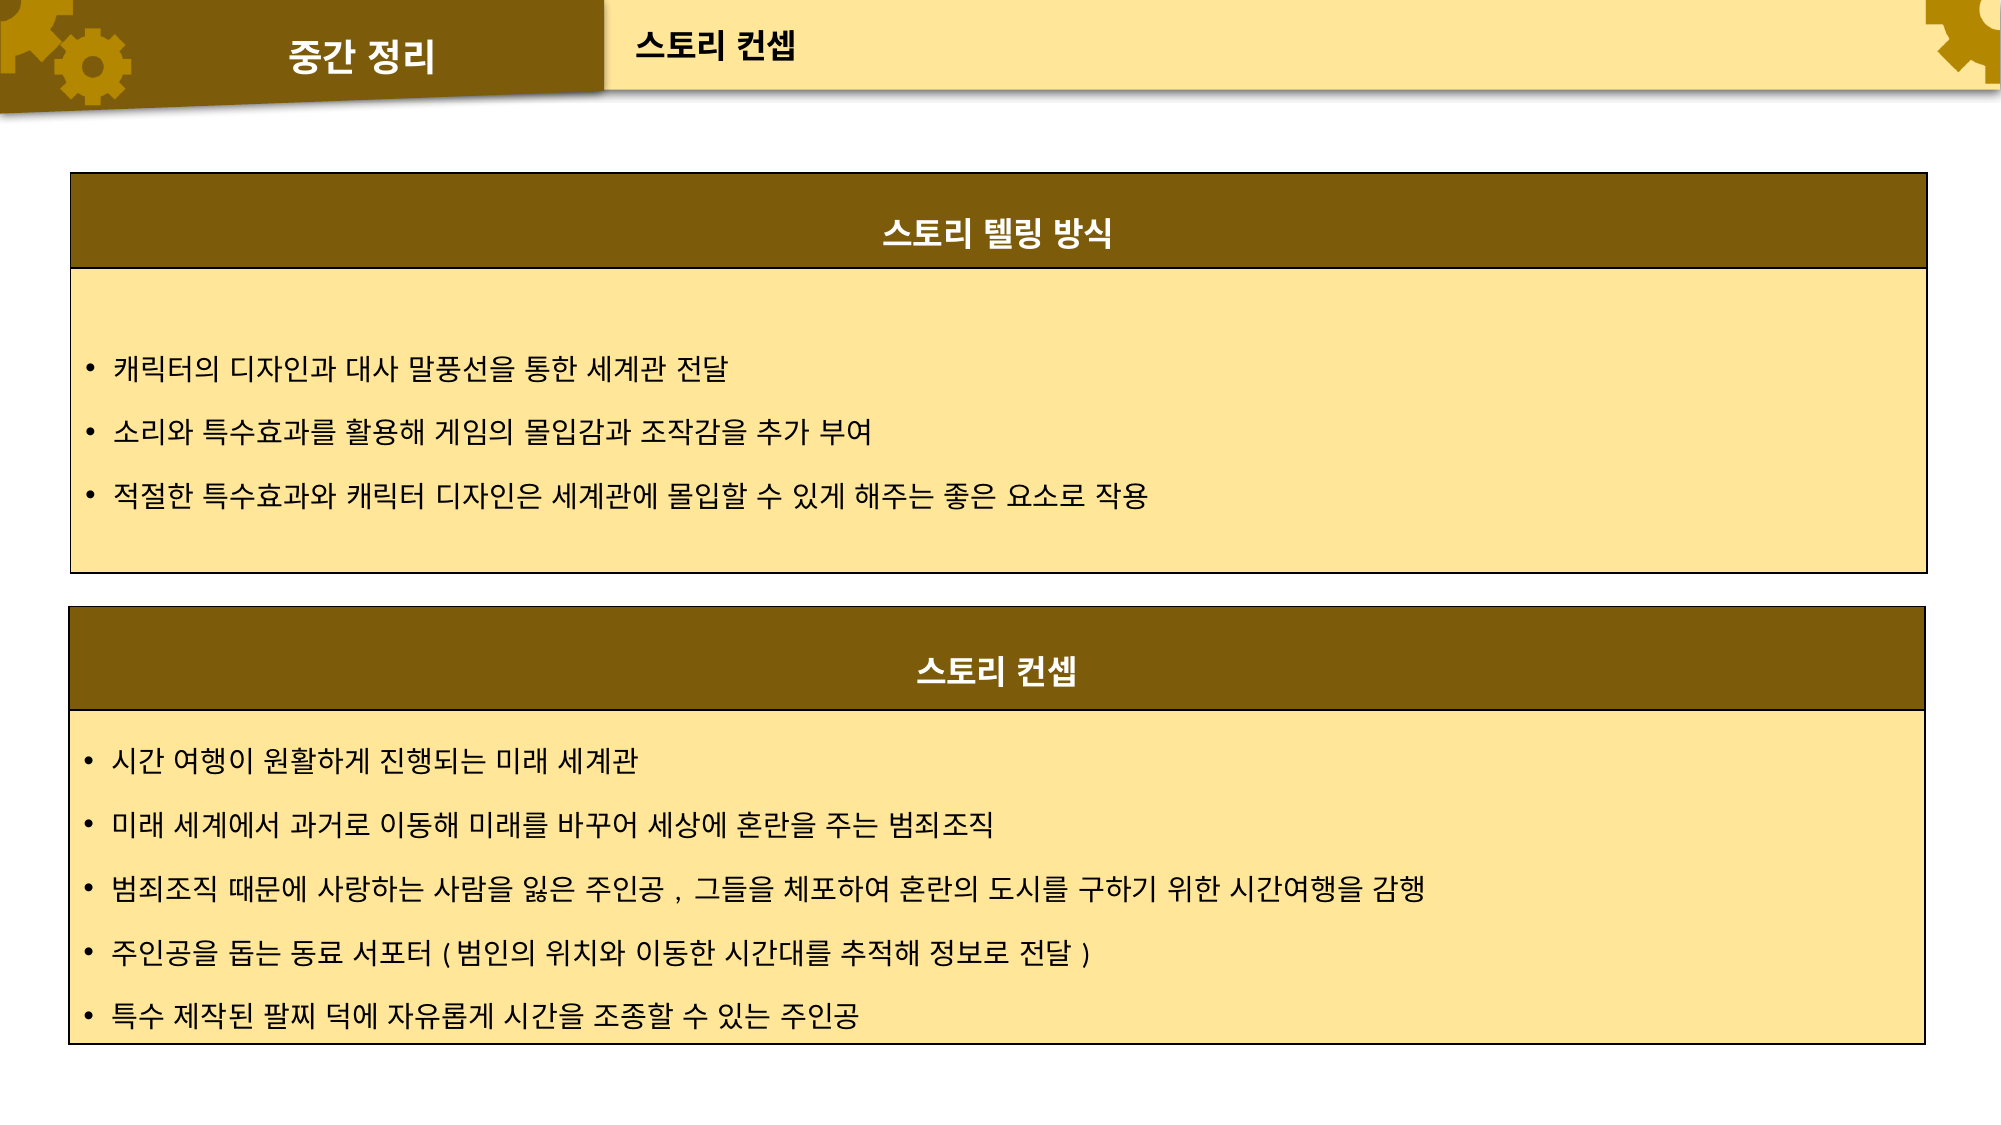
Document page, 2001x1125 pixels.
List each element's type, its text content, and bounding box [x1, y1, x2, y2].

table_cell 캐릭터의 디자인과 대사 말풍선을 통한 세계관 전달 소리와 특수효과를 활용해 게임의 몰입감과 조작감을 추가 부여 적절한 특수효과와 캐릭터 디자인은 세계관에 몰입할 수 있게 해주는 좋은 요소로 작용 [71, 269, 1926, 572]
title 중간 정리 [137, 6, 588, 85]
table_header 스토리 텔링 방식 [71, 174, 1926, 267]
table_cell 시간 여행이 원활하게 진행되는 미래 세계관 미래 세계에서 과거로 이동해 미래를 바꾸어 세상에 혼란을 주는 범죄조직 범죄조직 때문에 사랑하는 사람을 잃은 주인공, 그들을 체포하여 혼란의 도시를 구하기 위한 시간여행을 감행 주인공을 돕는 동료 서포터(범인의 위치와 이동한 시간대를 추적해 정보로 전달) 특수 제작된 팔찌 덕에 자유롭게 시간을 조종할 수 있는 주인공 [70, 711, 1924, 1043]
table_header 스토리 컨셉 [70, 607, 1924, 709]
list 스토리 컨셉 [621, 18, 1863, 73]
